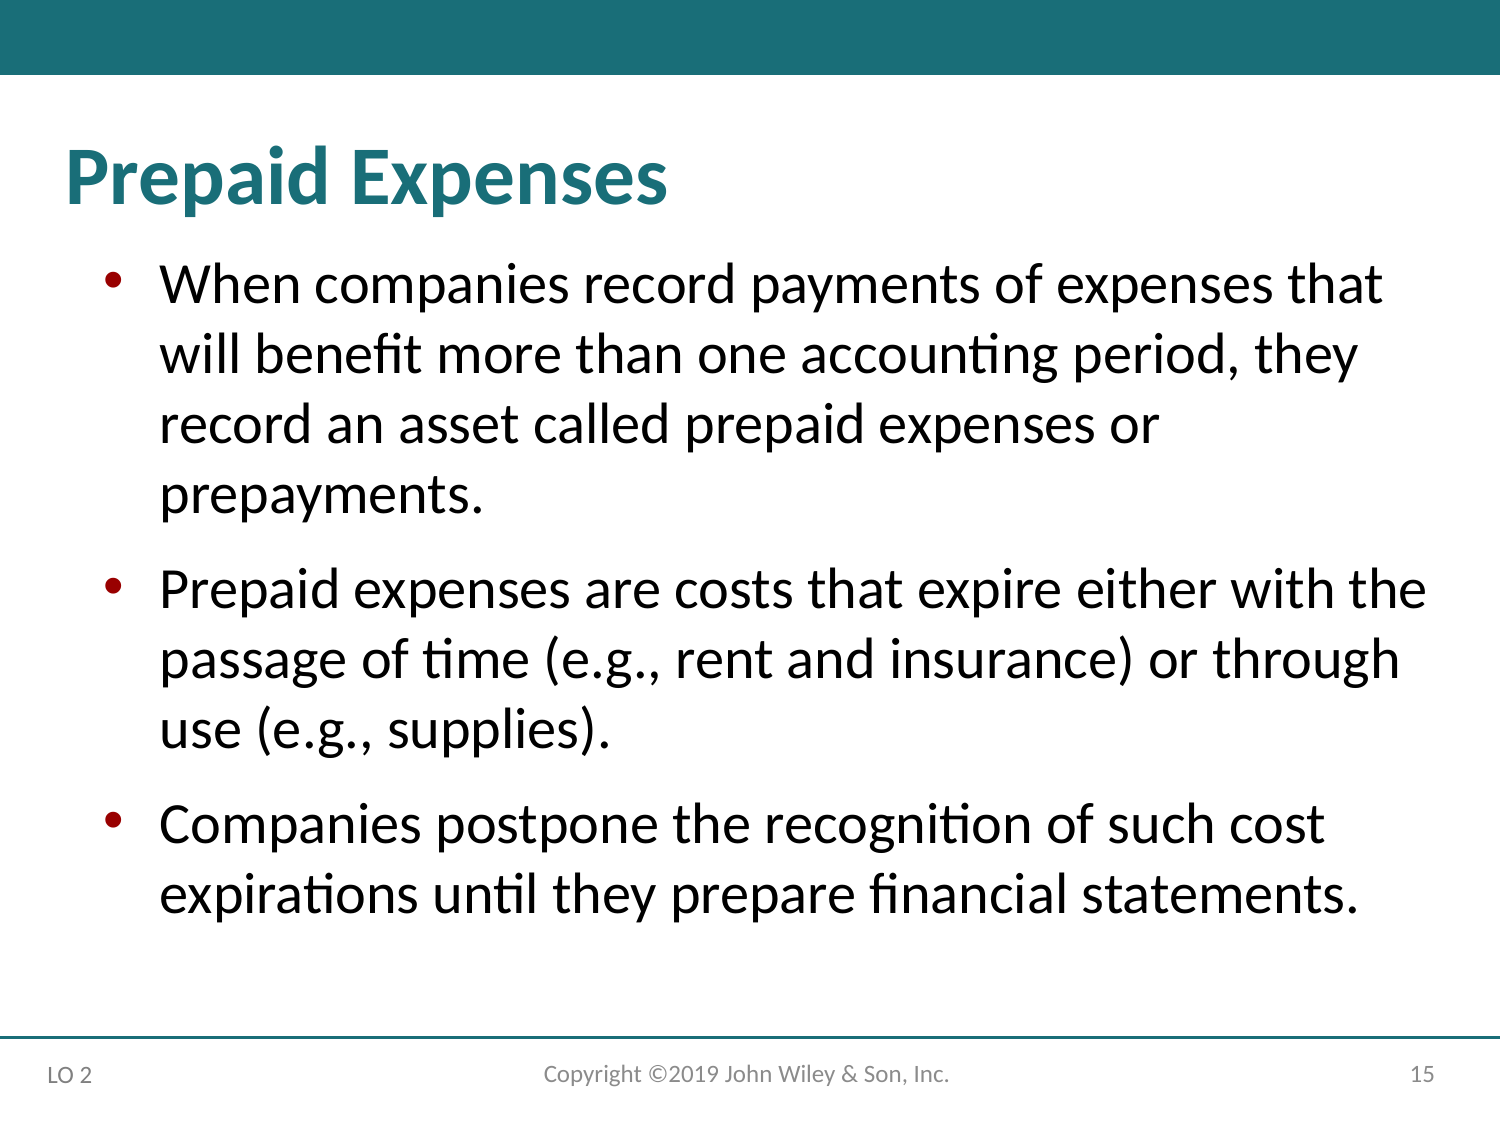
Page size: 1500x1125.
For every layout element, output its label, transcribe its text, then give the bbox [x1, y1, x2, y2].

title Prepaid Expenses [50, 125, 1475, 328]
list LO 2 [37, 1051, 118, 1125]
footer Copyright ©2019 John Wiley & Son, Inc. [496, 1042, 1004, 1103]
slide_number 15 [1059, 1042, 1450, 1103]
list When companies record payments of expenses that will benefit more than one accounting period, they record an asset called prepaid expenses or prepayments. Prepaid expenses are costs that expire either with the passage of time (e.g., rent and insurance) or through use (e.g., supplies). Companies postpone the recognition of such cost expirations until they prepare financial statements. [50, 328, 1451, 988]
